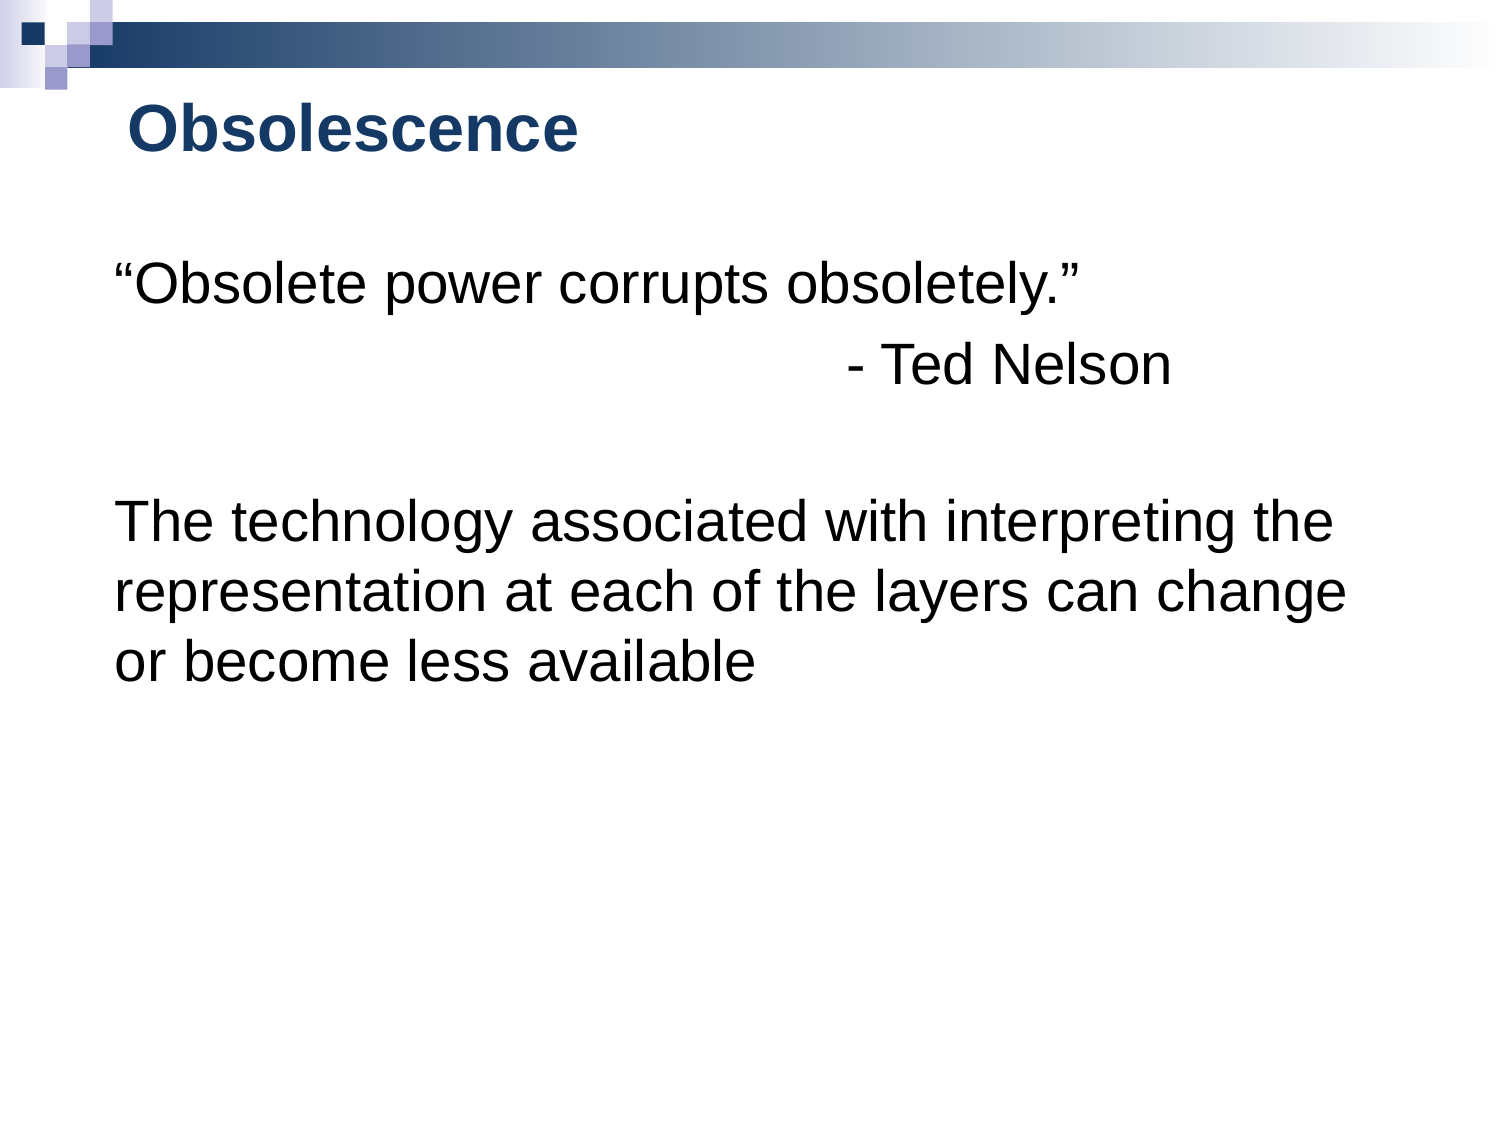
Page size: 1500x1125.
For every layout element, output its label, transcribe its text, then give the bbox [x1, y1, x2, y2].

title Obsolescence [112, 50, 1388, 200]
list “Obsolete power corrupts obsoletely.” - Ted Nelson The technology associated with interpreting the representation at each of the layers can change or become less available [99, 237, 1388, 963]
